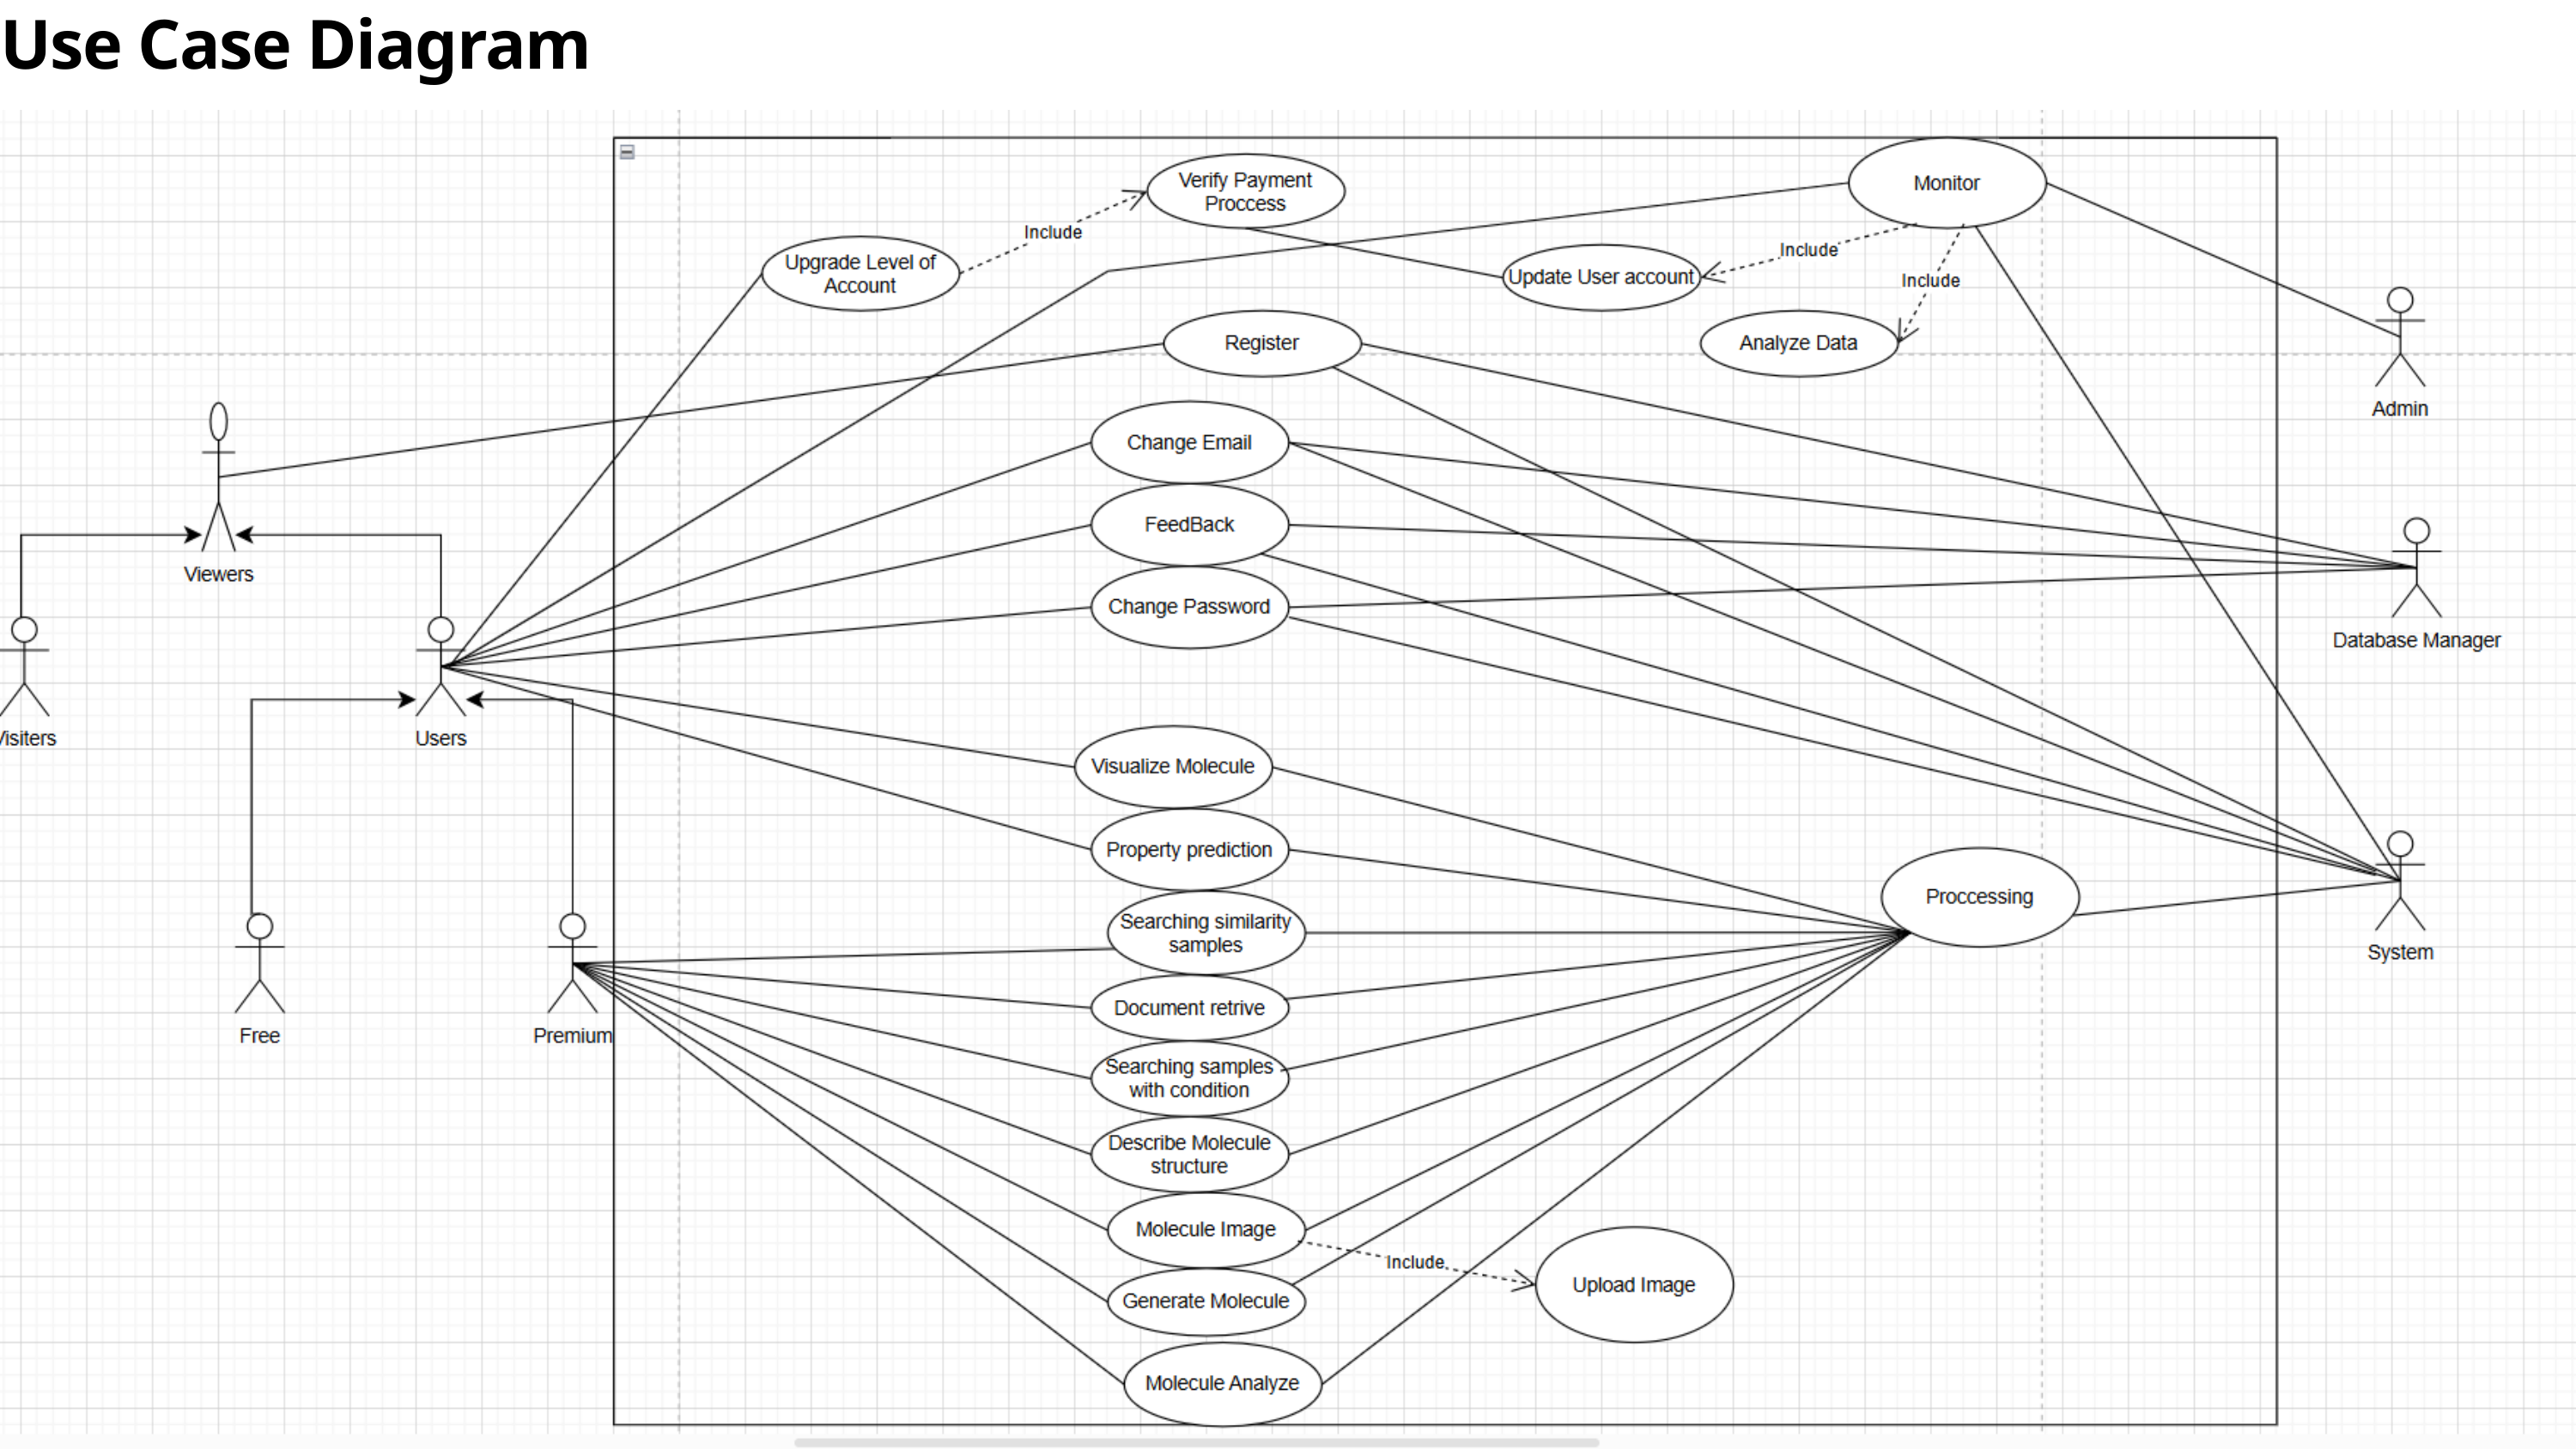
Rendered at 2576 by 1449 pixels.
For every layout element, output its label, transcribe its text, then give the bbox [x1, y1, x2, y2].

text_box Use Case Diagram [0, 0, 843, 83]
text_box [0, 110, 2576, 1449]
